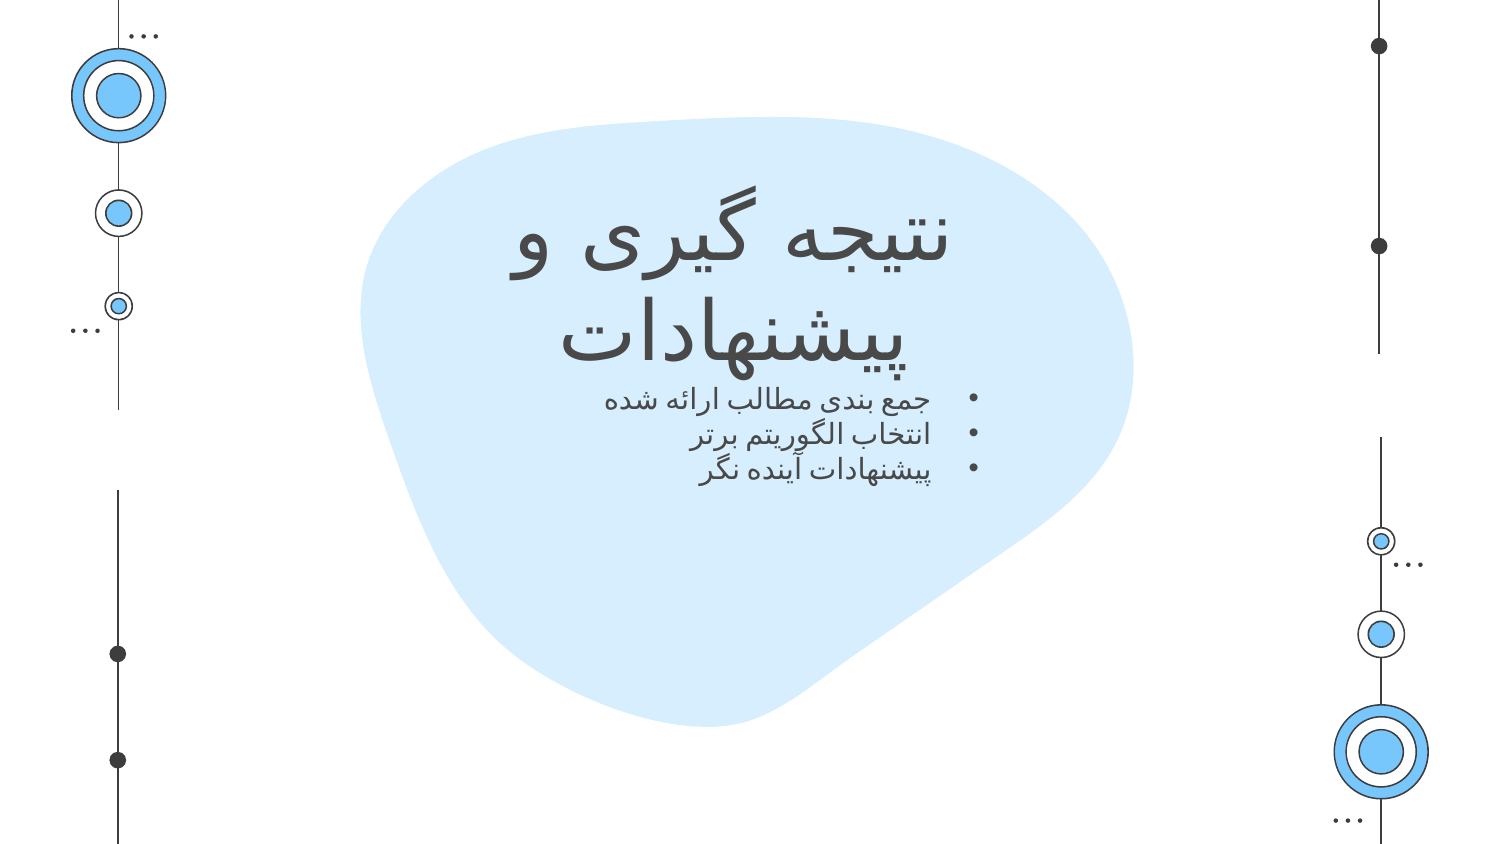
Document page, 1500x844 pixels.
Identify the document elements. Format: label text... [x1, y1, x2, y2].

subtitle جمع بندی مطالب ارائه شده انتخاب الگوریتم برتر پیشنهادات آینده نگر [467, 365, 994, 569]
title نتیجه گیری و پیشنهادات [362, 189, 1106, 366]
